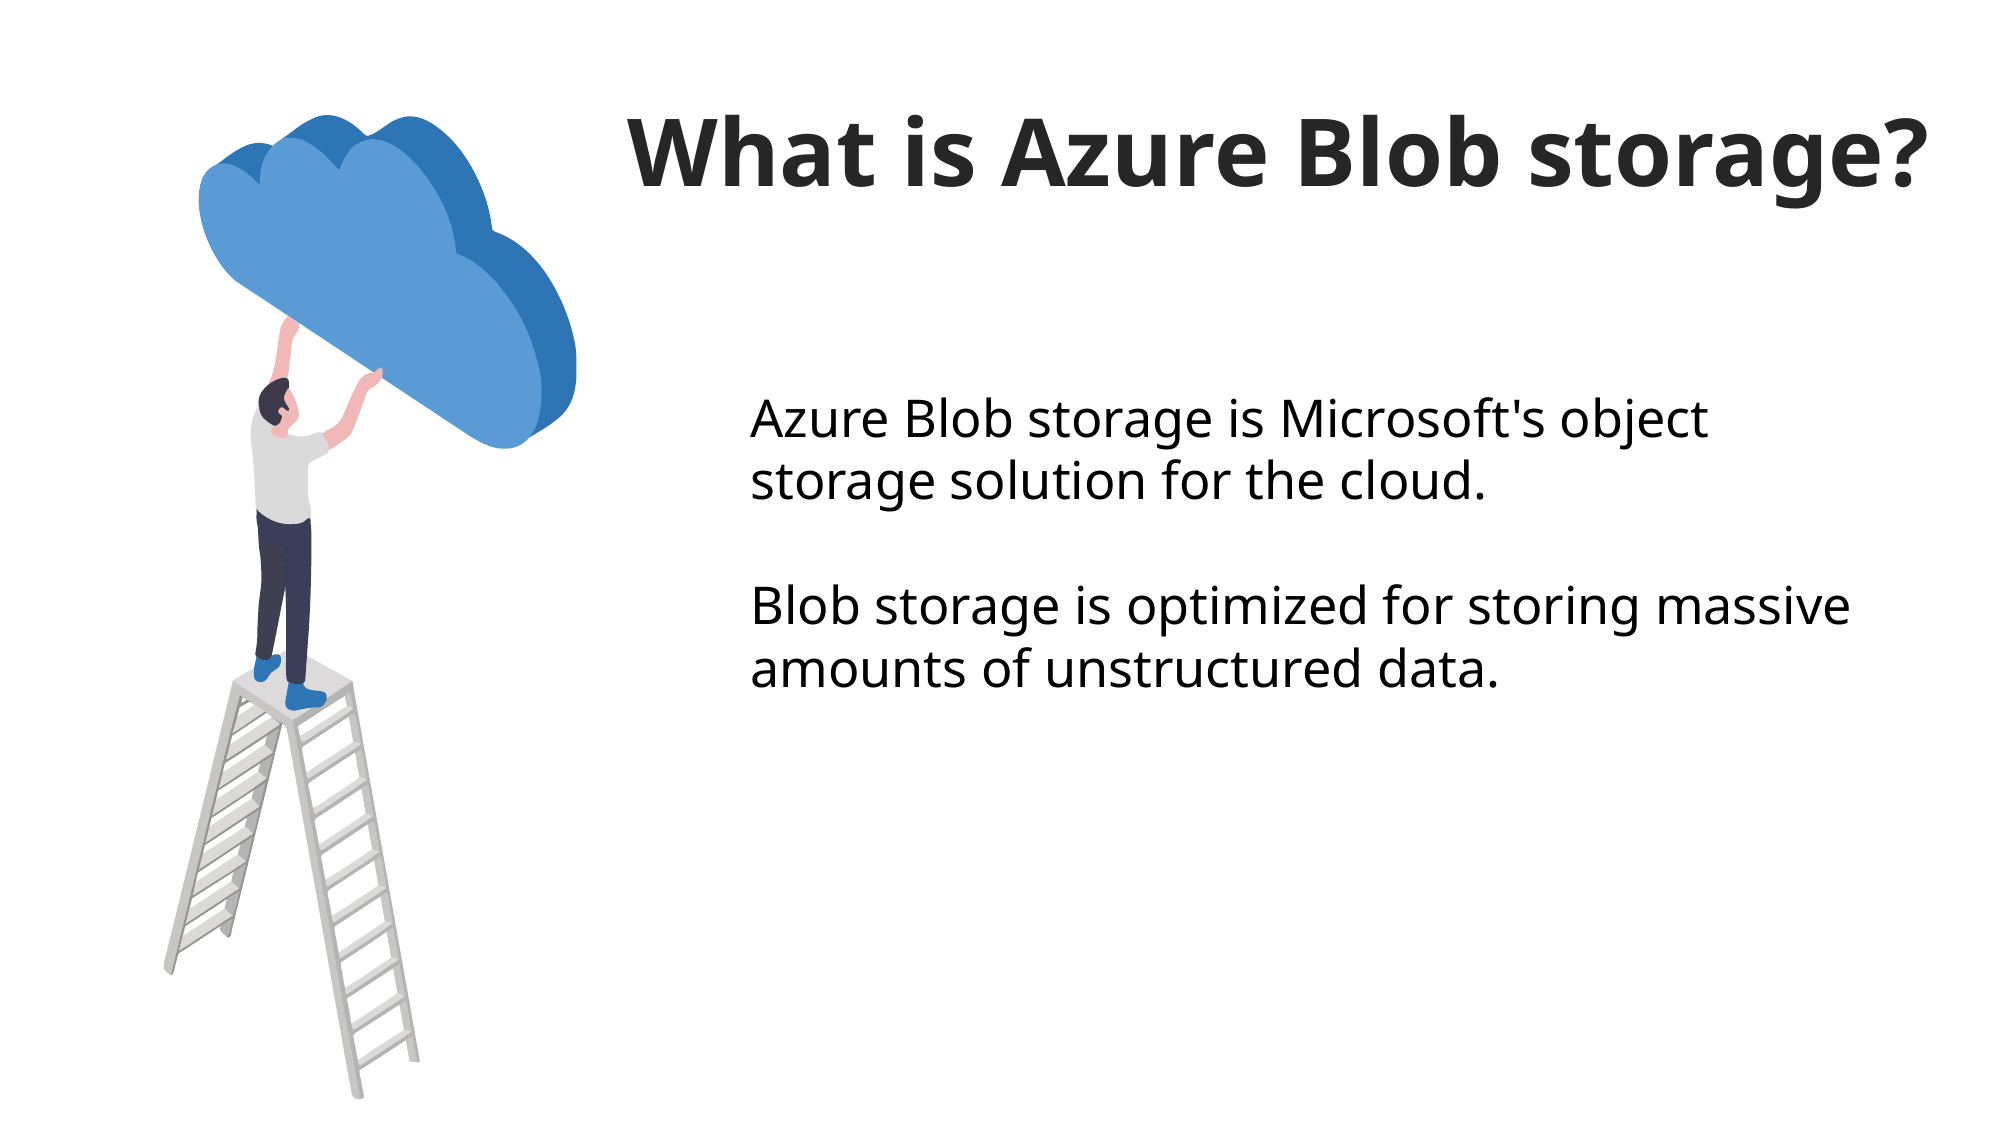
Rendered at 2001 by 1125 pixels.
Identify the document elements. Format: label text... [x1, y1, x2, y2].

text_box Azure Blob storage is Microsoft's object storage solution for the cloud. Blob storage is optimized for storing massive amounts of unstructured data. [735, 377, 1922, 768]
list What is Azure Blob storage? [45, 97, 1945, 216]
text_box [198, 115, 577, 449]
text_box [163, 315, 420, 1100]
